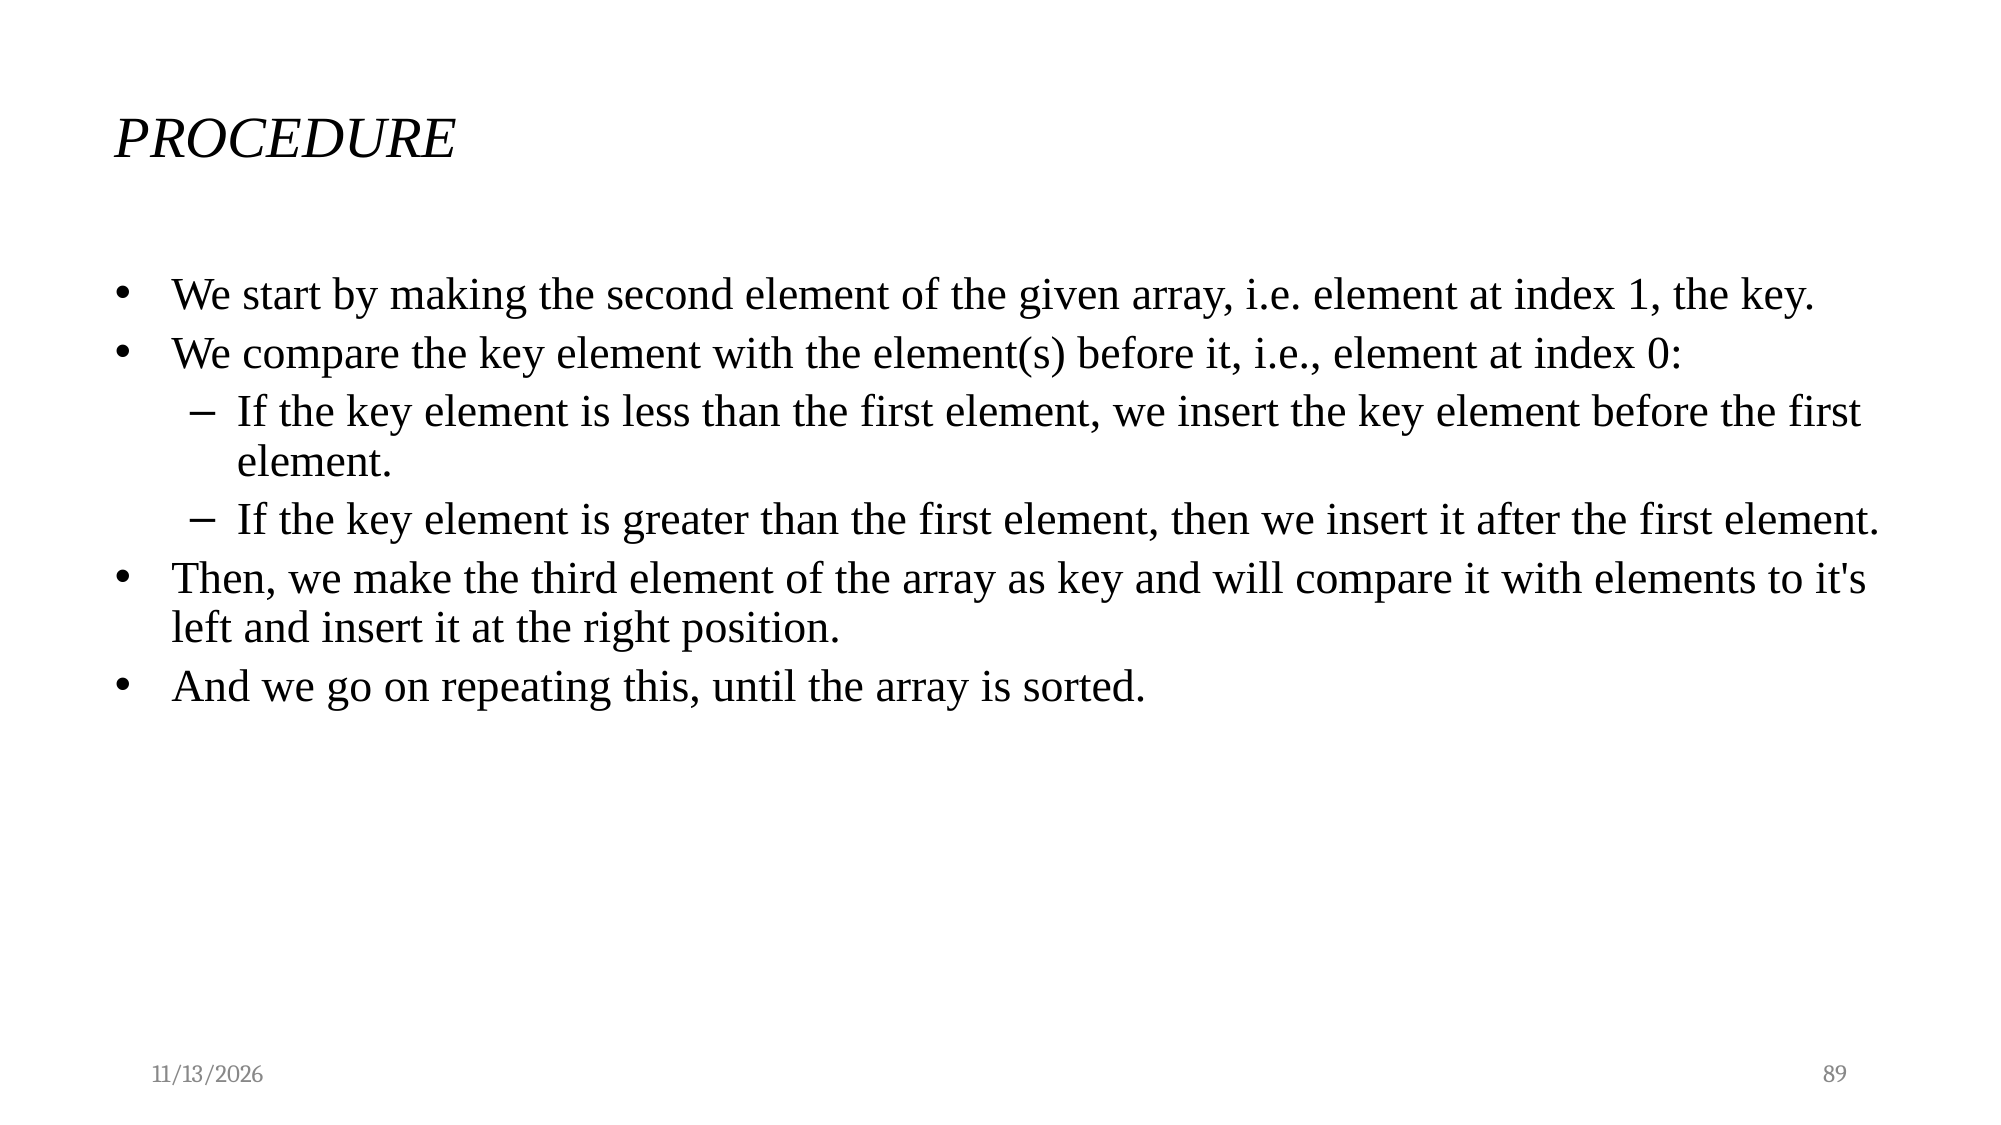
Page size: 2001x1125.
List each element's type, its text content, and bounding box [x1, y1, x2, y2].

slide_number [137, 1042, 588, 1103]
slide_number 89 [1412, 1042, 1863, 1103]
list We start by making the second element of the given array, i.e. element at index 1, the key. We compare the key element with the element(s) before it, i.e., element at index 0: If the key element is less than the first element, we insert the key element before the first element. If the key element is greater than the first element, then we insert it after the first element. Then, we make the third element of the array as key and will compare it with elements to it's left and insert it at the right position. And we go on repeating this, until the array is sorted. [99, 262, 1900, 1005]
title PROCEDURE [99, 45, 1900, 233]
